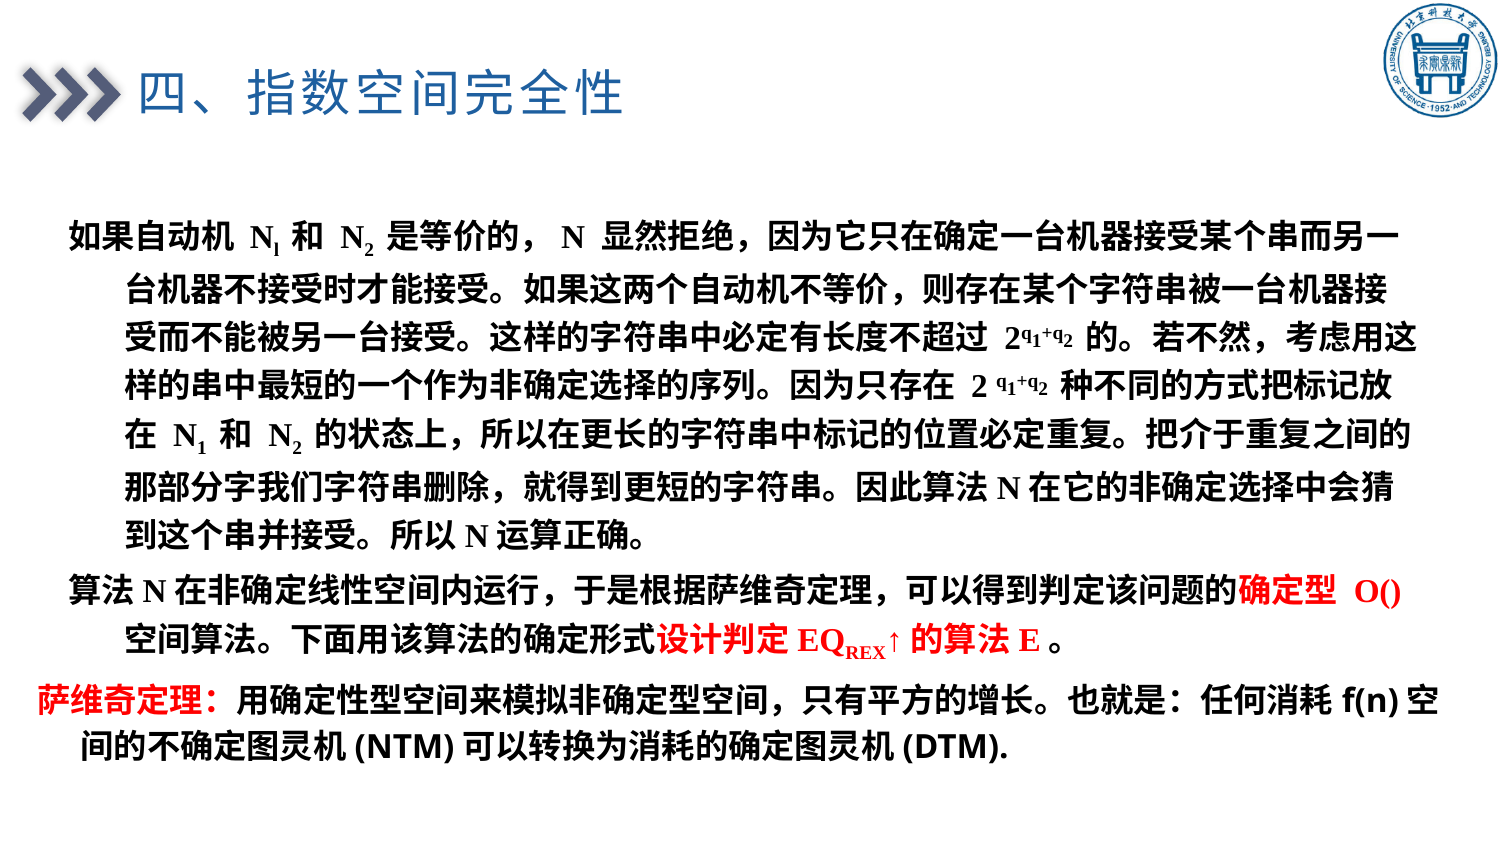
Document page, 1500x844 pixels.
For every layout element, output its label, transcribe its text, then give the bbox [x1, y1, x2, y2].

text_box [22, 67, 57, 122]
picture [1359, 0, 1500, 122]
text_box [54, 67, 89, 122]
text_box [86, 67, 121, 122]
text_box 四、指数空间完全性 [125, 55, 636, 127]
